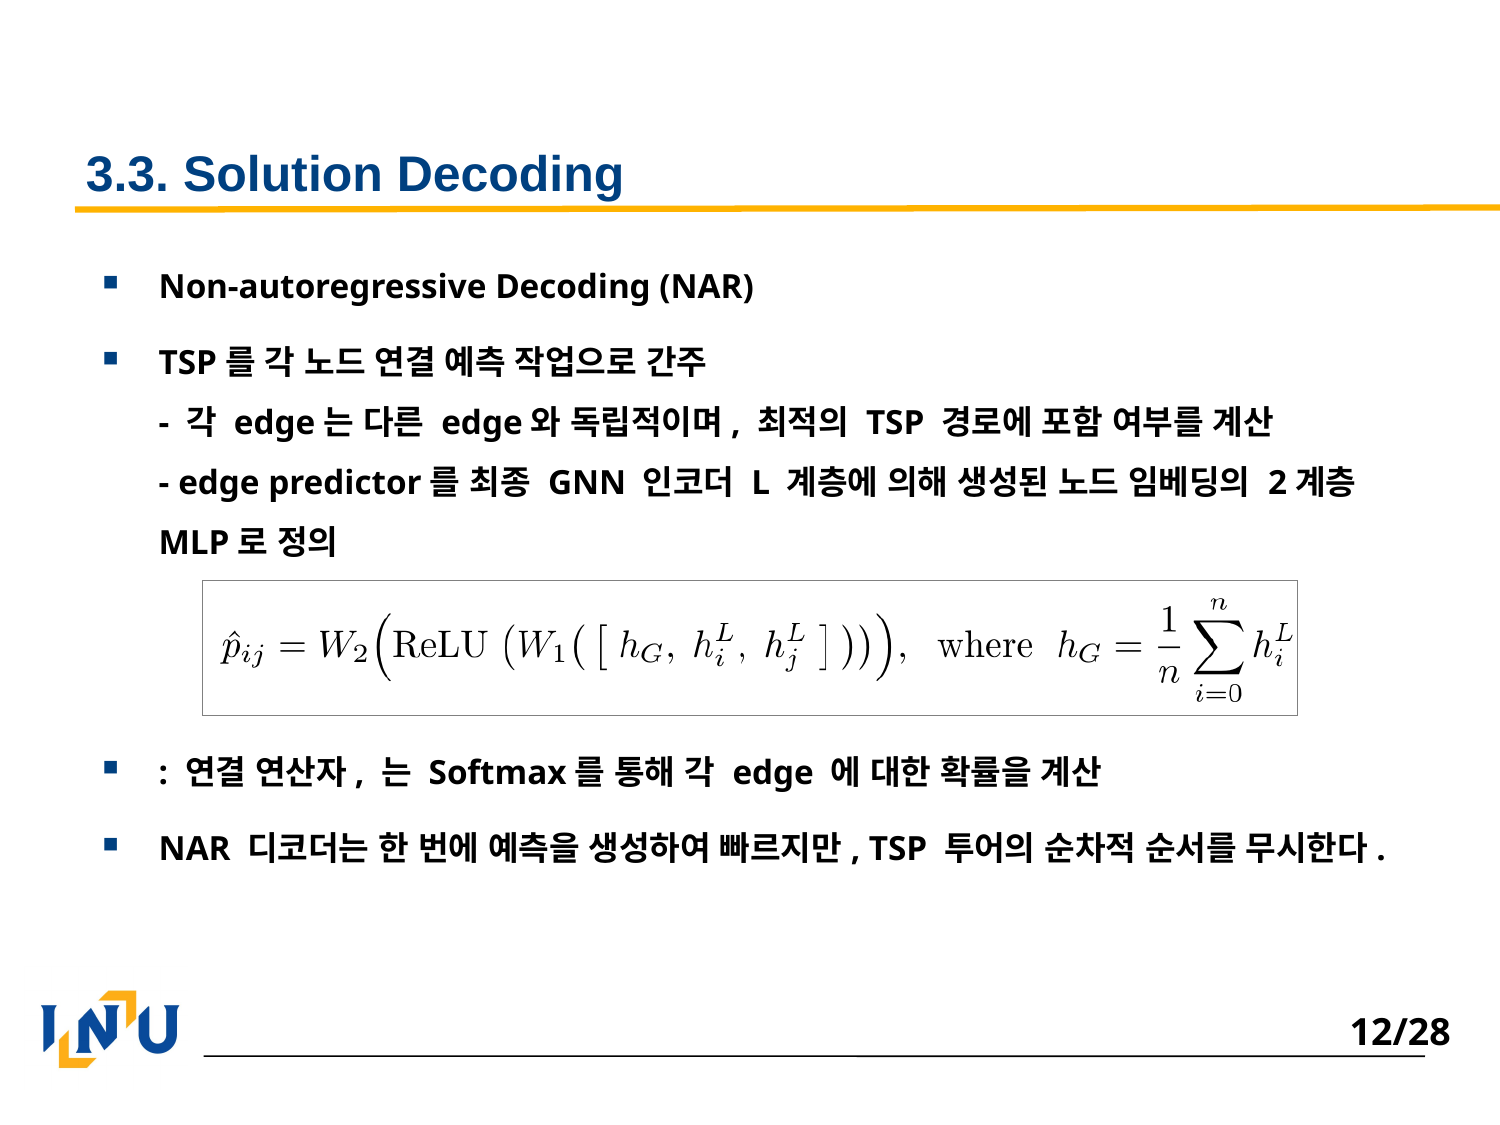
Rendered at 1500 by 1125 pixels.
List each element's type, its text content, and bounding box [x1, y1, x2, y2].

picture [202, 580, 1298, 716]
title 3.3. Solution Decoding [70, 119, 1306, 210]
picture [24, 966, 188, 1090]
